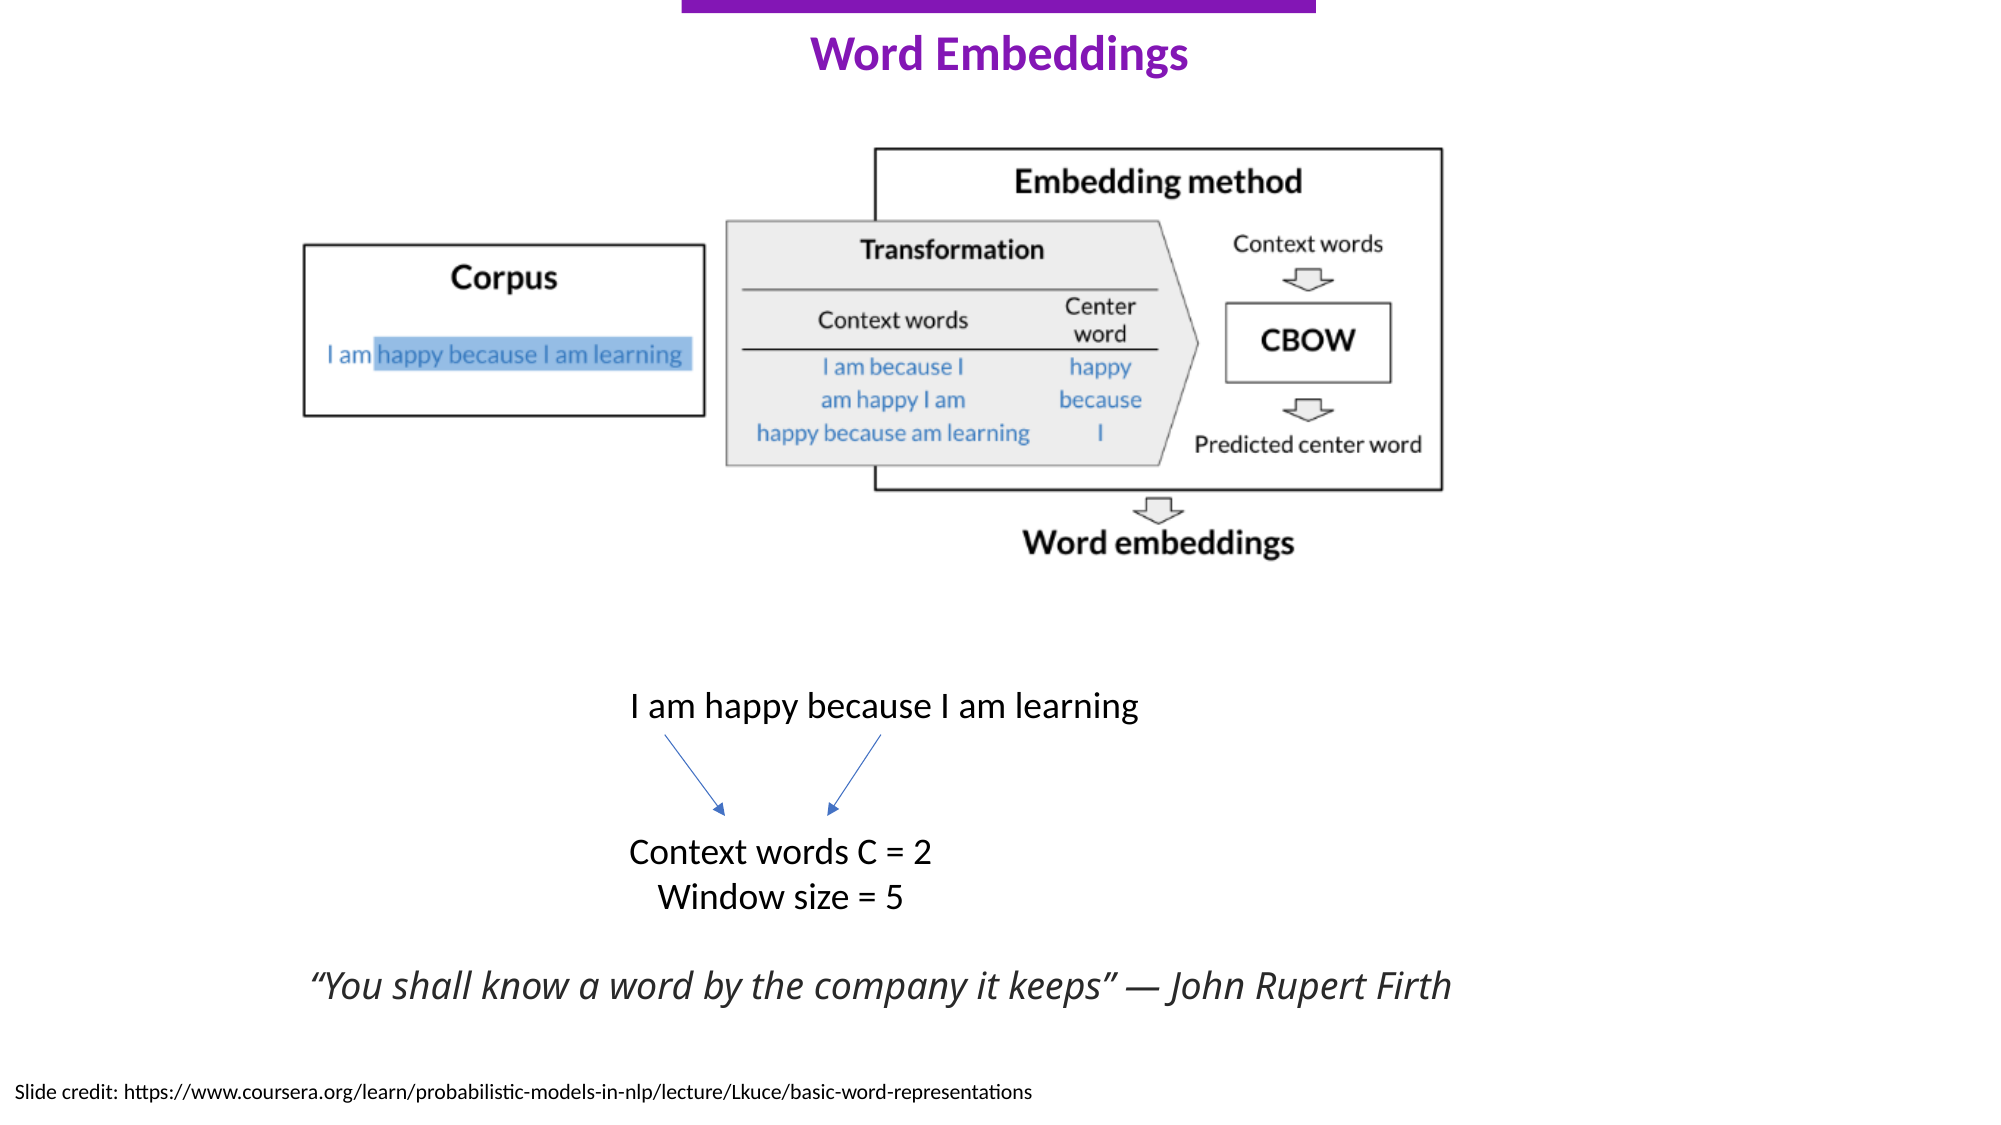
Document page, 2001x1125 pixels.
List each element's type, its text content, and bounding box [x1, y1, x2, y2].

text_box Slide credit: https://www.coursera.org/learn/probabilistic-models-in-nlp/lecture/Lkuce/basic-word-representations [0, 1070, 1203, 1112]
text_box I am happy because I am learning [615, 673, 1155, 734]
text_box Context words C = 2 Window size = 5 [614, 819, 948, 925]
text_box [827, 734, 881, 816]
text_box “You shall know a word by the company it keeps” — John Rupert Firth [294, 954, 1523, 1015]
picture [294, 139, 1475, 563]
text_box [664, 734, 725, 816]
text_box [681, 0, 1317, 13]
text_box Word Embeddings [664, 13, 1335, 89]
